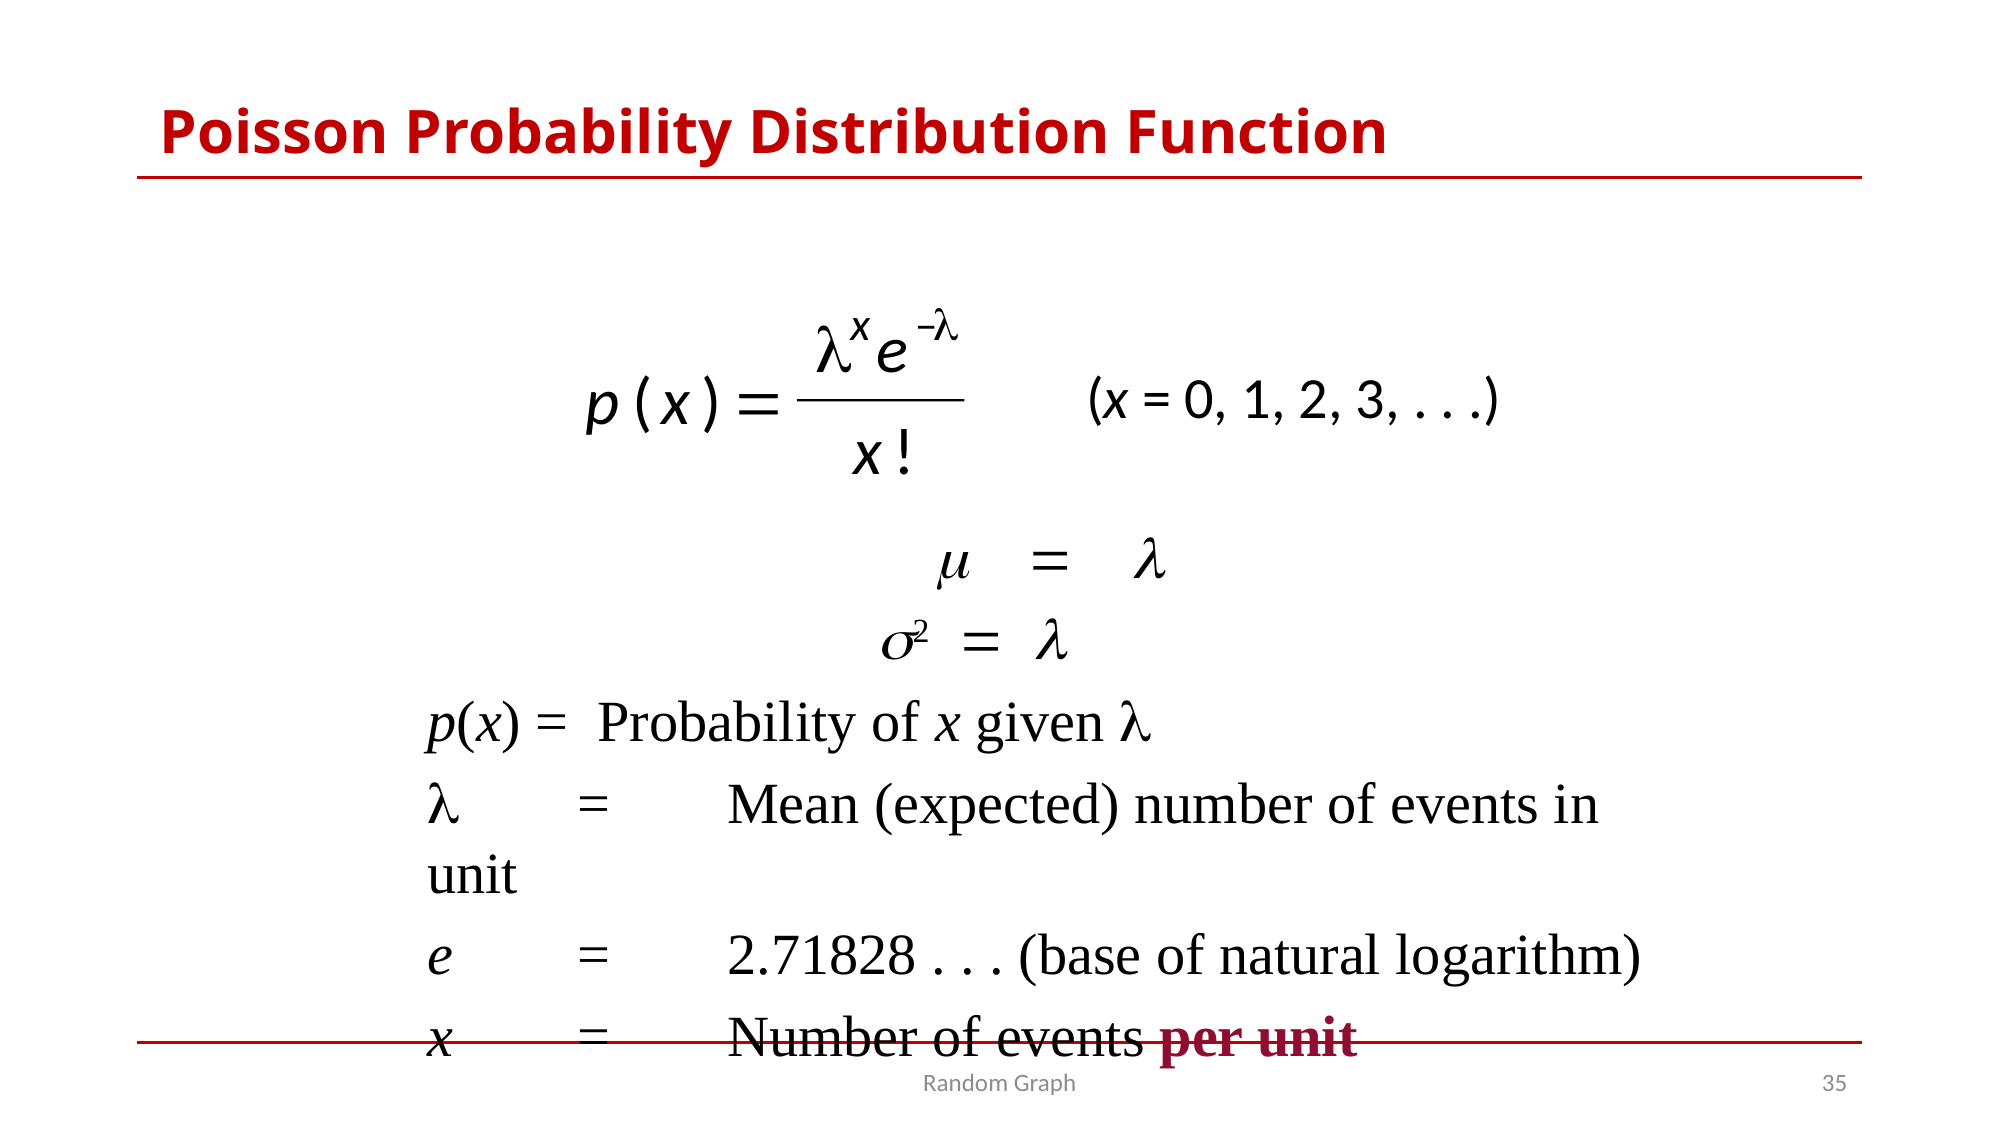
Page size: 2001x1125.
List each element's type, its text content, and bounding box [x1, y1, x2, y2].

text_box (x = 0, 1, 2, 3, . . .) [1071, 352, 1518, 438]
footer Random Graph [662, 1051, 1338, 1111]
title Poisson Probability Distribution Function [137, 90, 1413, 178]
text_box   p(x) = Probability of x given   = Mean (expected) number of events in unit e = 2.71828 . . . (base of natural logarithm) x = Number of events per unit [412, 512, 1687, 1025]
slide_number 35 [1412, 1051, 1863, 1111]
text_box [570, 287, 974, 496]
